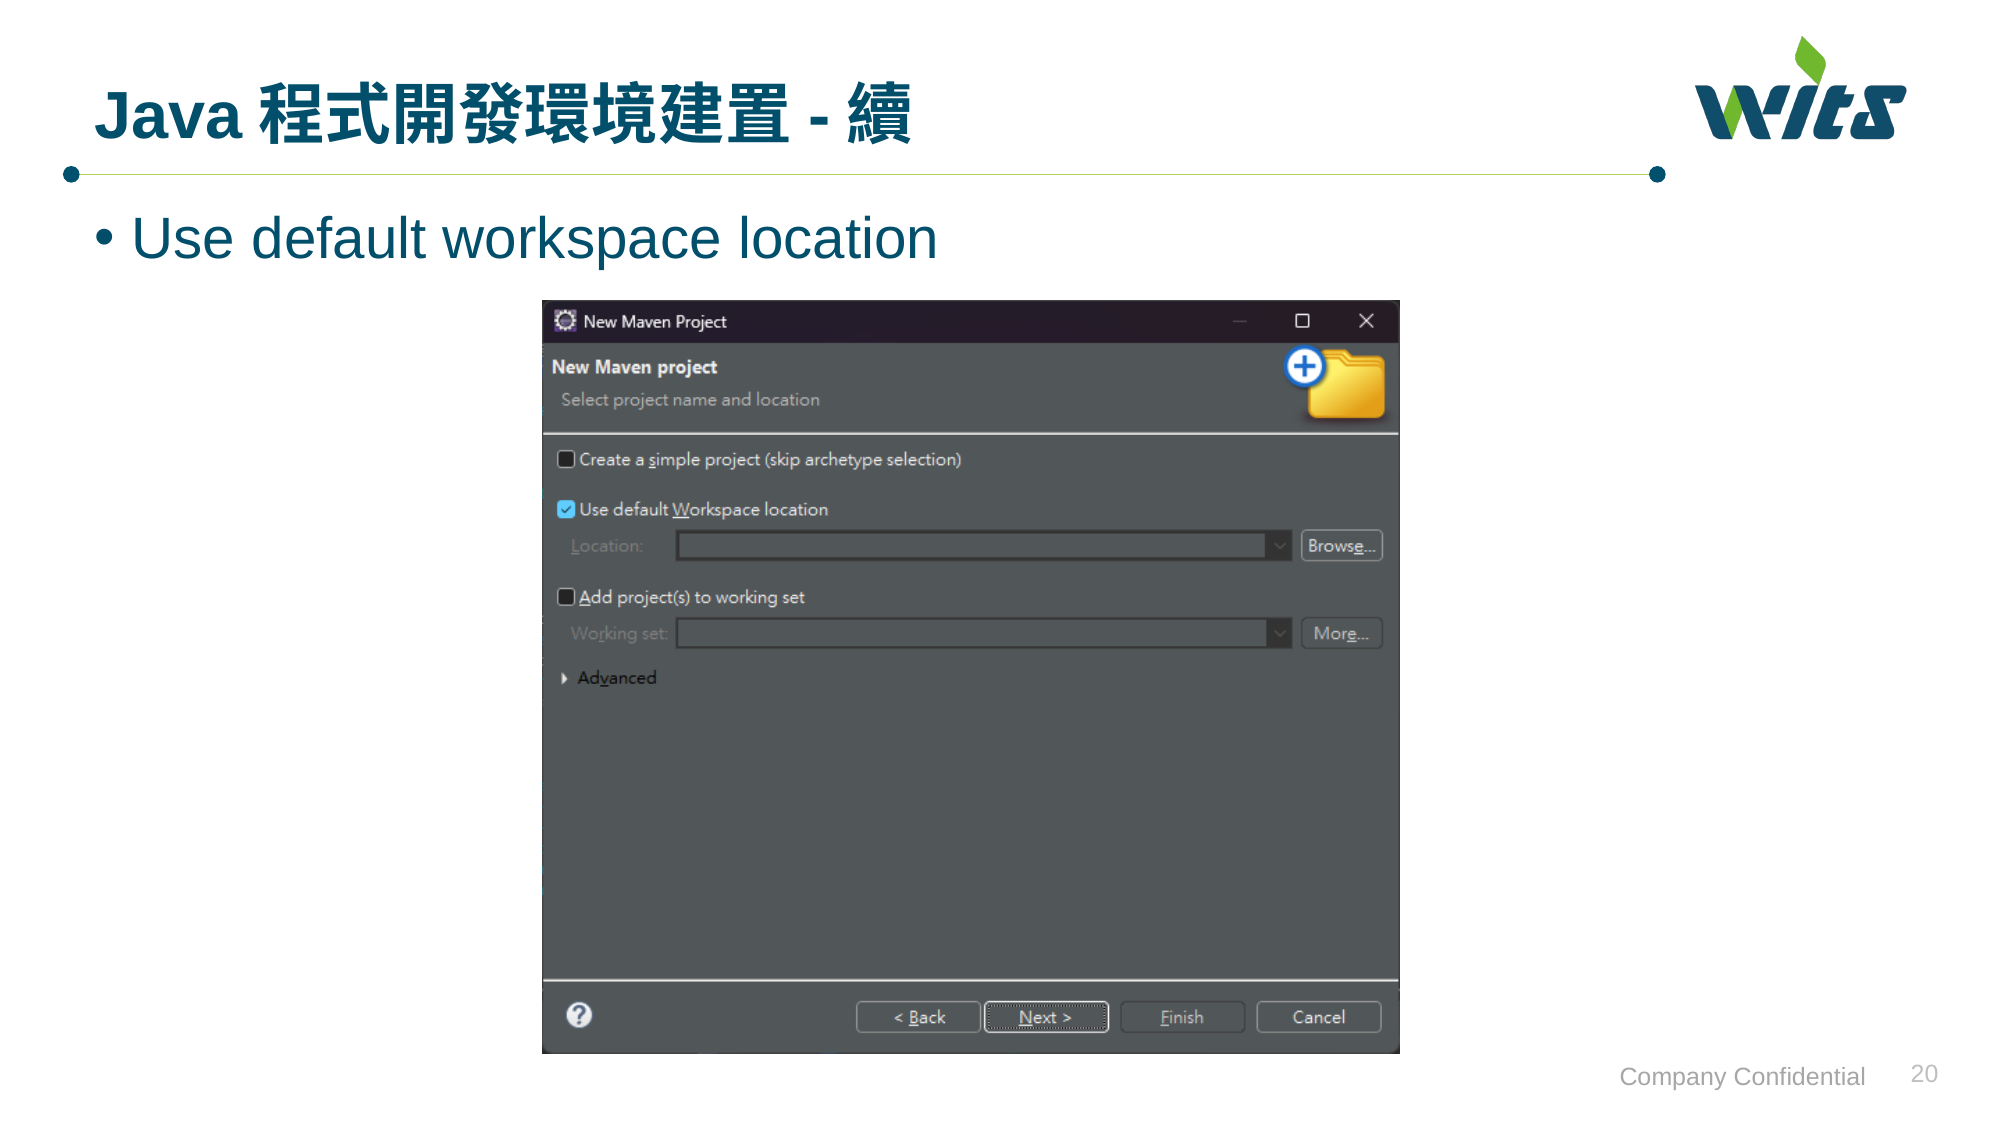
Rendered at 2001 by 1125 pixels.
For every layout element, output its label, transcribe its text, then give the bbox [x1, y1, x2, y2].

picture [1616, 0, 1983, 208]
title Java程式開發環境建置-續 [79, 49, 1657, 161]
list Use default workspace location [79, 200, 1863, 1014]
slide_number 20 [1503, 1042, 1954, 1103]
picture [542, 300, 1400, 1054]
